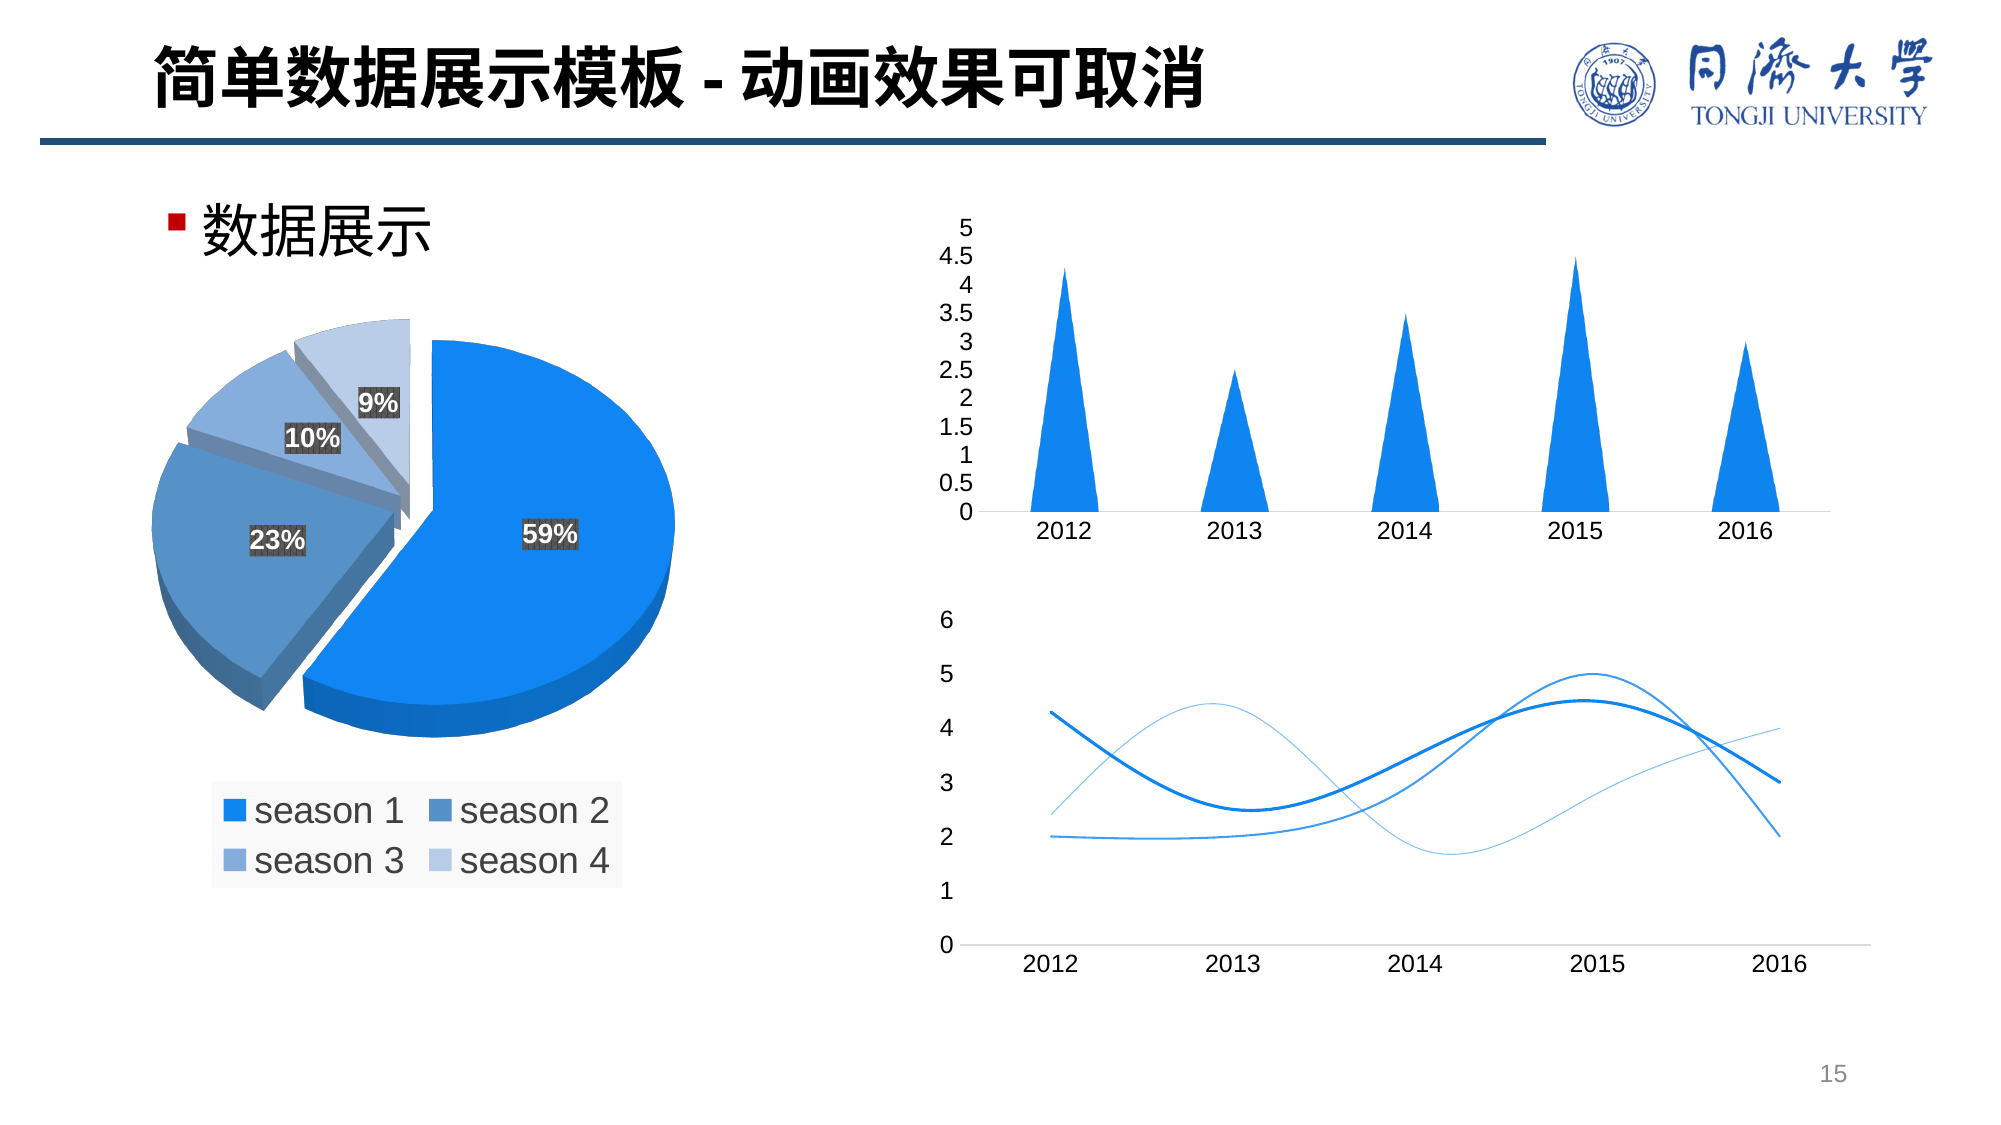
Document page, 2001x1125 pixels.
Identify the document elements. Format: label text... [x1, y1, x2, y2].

chart [98, 306, 736, 889]
list 数据展示 [148, 194, 1874, 909]
chart [920, 207, 1850, 552]
chart [920, 597, 1891, 1042]
title 简单数据展示模板-动画效果可取消 [137, 22, 1231, 139]
slide_number 15 [1412, 1042, 1863, 1103]
